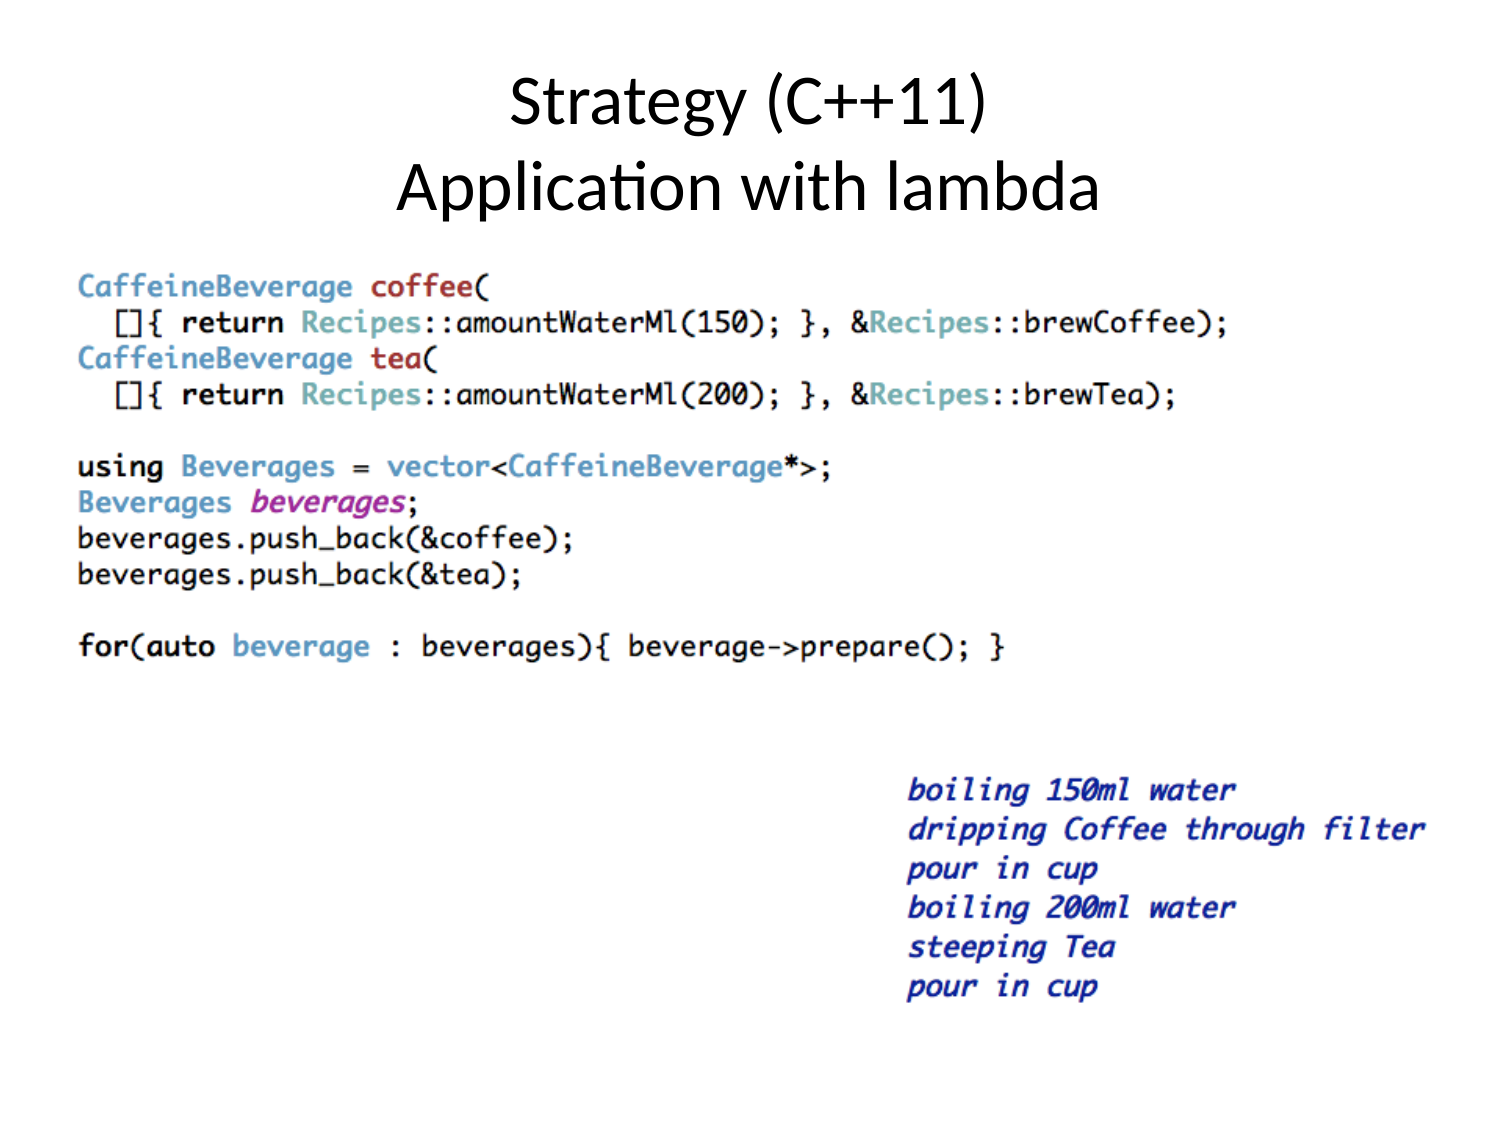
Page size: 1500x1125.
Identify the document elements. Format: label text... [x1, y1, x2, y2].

title Strategy (C++11) Application with lambda [75, 45, 1425, 233]
picture [76, 266, 1237, 673]
picture [905, 763, 1436, 1006]
